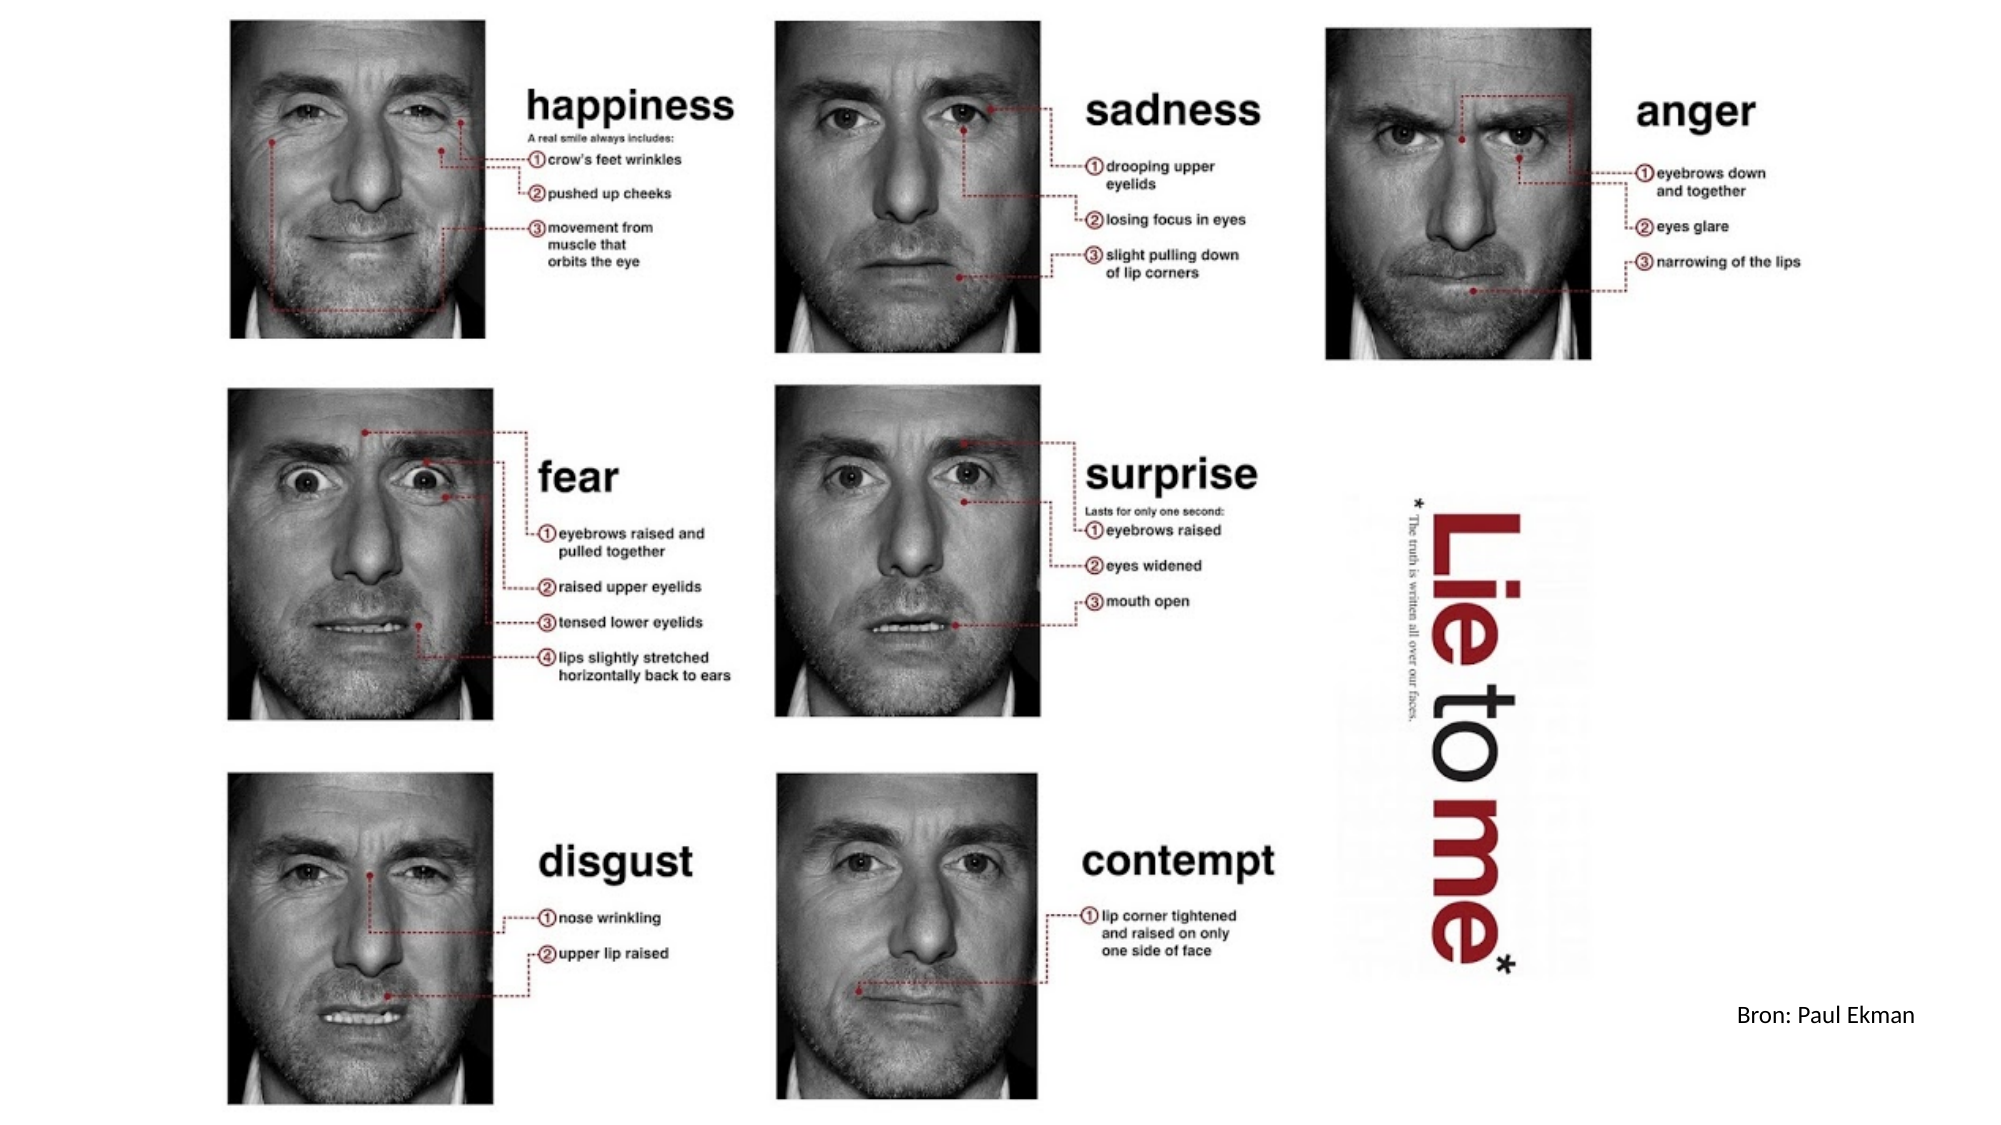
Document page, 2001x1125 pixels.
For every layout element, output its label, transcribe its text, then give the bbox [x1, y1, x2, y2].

text_box Bron: Paul Ekman [1827, 991, 1931, 1036]
picture [209, 0, 1827, 1125]
